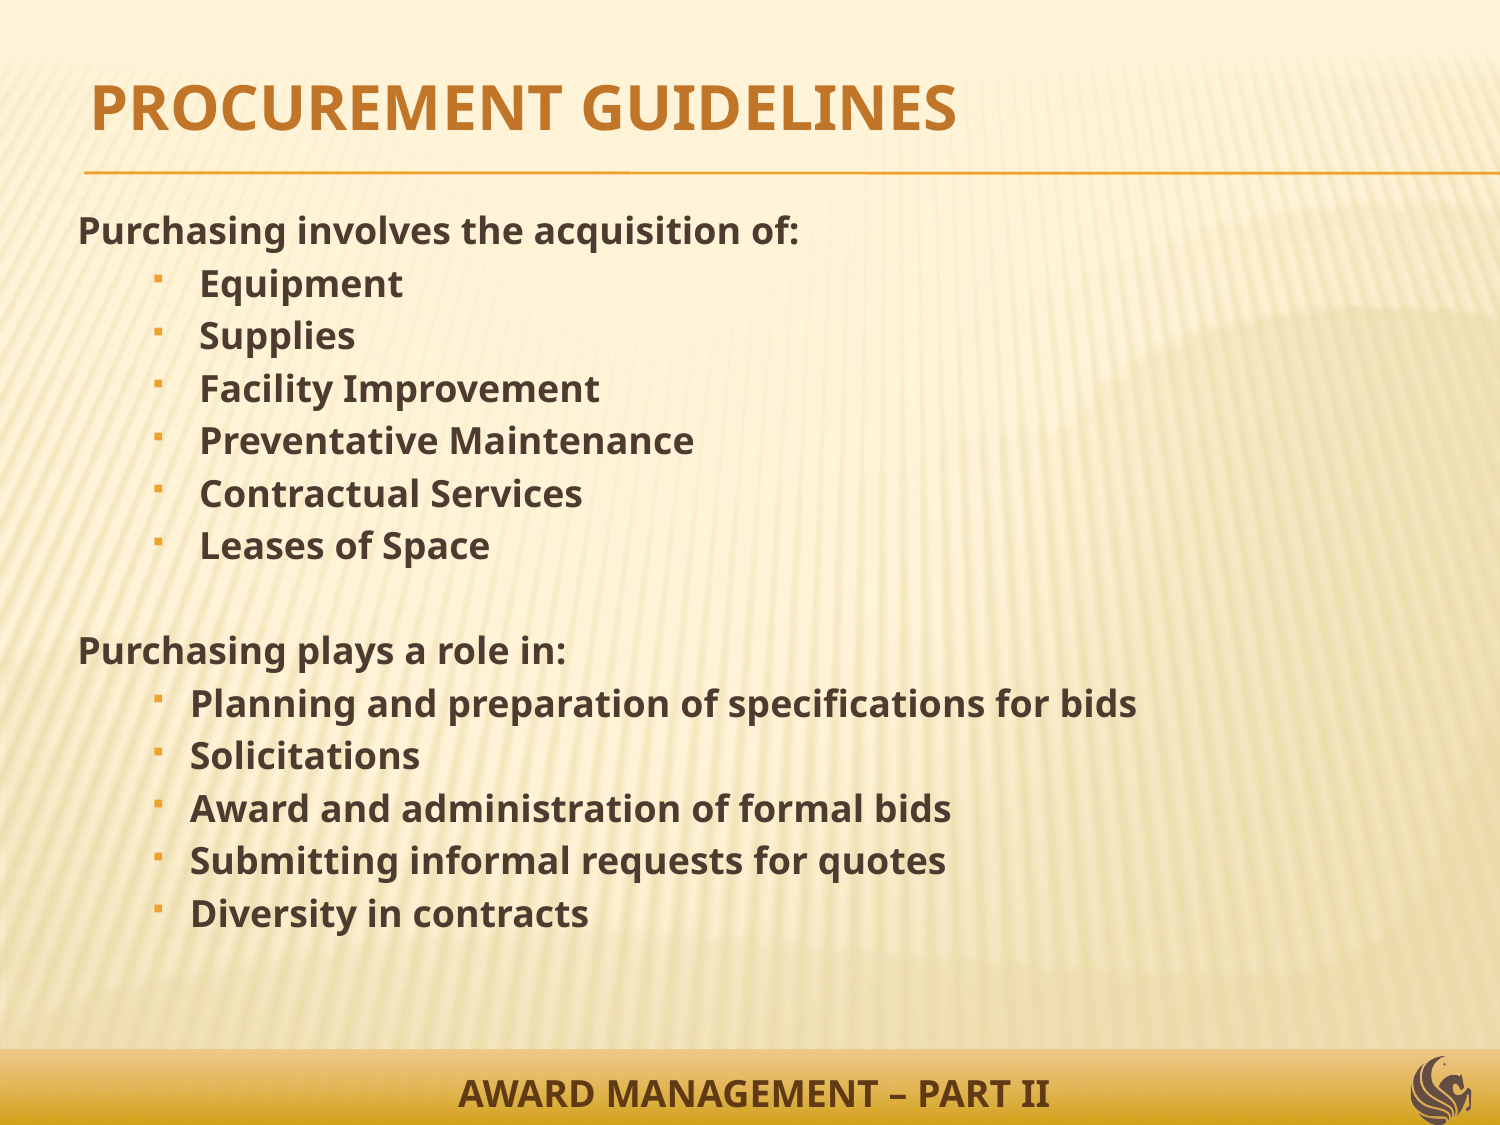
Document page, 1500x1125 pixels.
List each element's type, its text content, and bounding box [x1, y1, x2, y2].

text_box PROCUREMENT GUIDELINES [75, 45, 1400, 150]
text_box AWARD MANAGEMENT – PART II [23, 1062, 1486, 1123]
text_box Purchasing involves the acquisition of: Equipment Supplies Facility Improvement Preventative Maintenance Contractual Services Leases of Space Purchasing plays a role in: Planning and preparation of specifications for bids Solicitations Award and administration of formal bids Submitting informal requests for quotes Diversity in contracts [62, 199, 1463, 1025]
